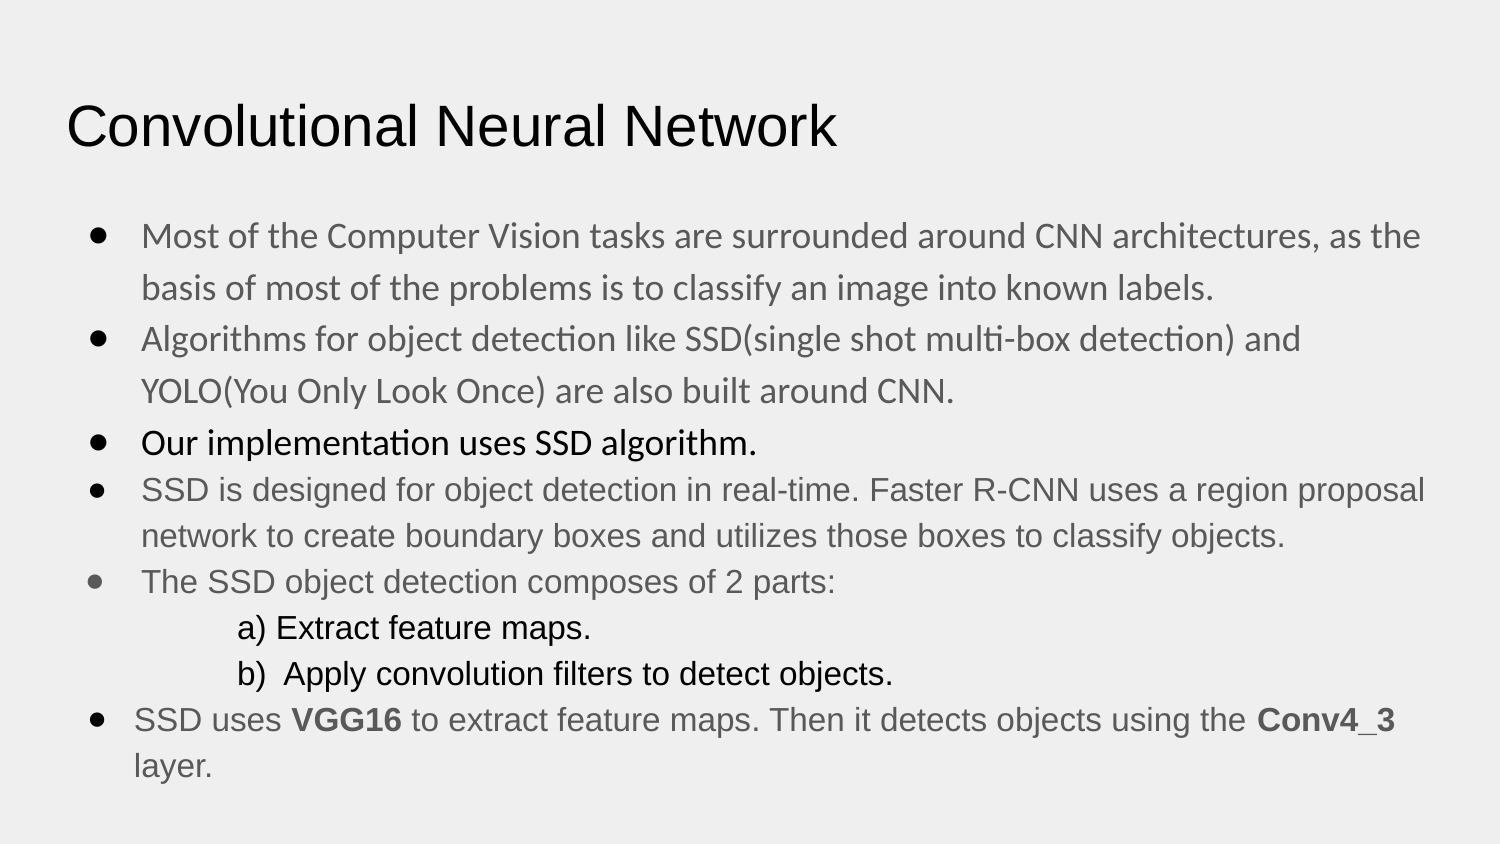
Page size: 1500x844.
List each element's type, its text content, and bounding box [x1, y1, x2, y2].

list Most of the Computer Vision tasks are surrounded around CNN architectures, as the basis of most of the problems is to classify an image into known labels. Algorithms for object detection like SSD(single shot multi-box detection) and YOLO(You Only Look Once) are also built around CNN. Our implementation uses SSD algorithm. SSD is designed for object detection in real-time. Faster R-CNN uses a region proposal network to create boundary boxes and utilizes those boxes to classify objects. The SSD object detection composes of 2 parts: a) Extract feature maps. b) Apply convolution filters to detect objects. SSD uses VGG16 to extract feature maps. Then it detects objects using the Conv4_3 layer. [51, 189, 1449, 806]
title Convolutional Neural Network [51, 72, 1449, 167]
